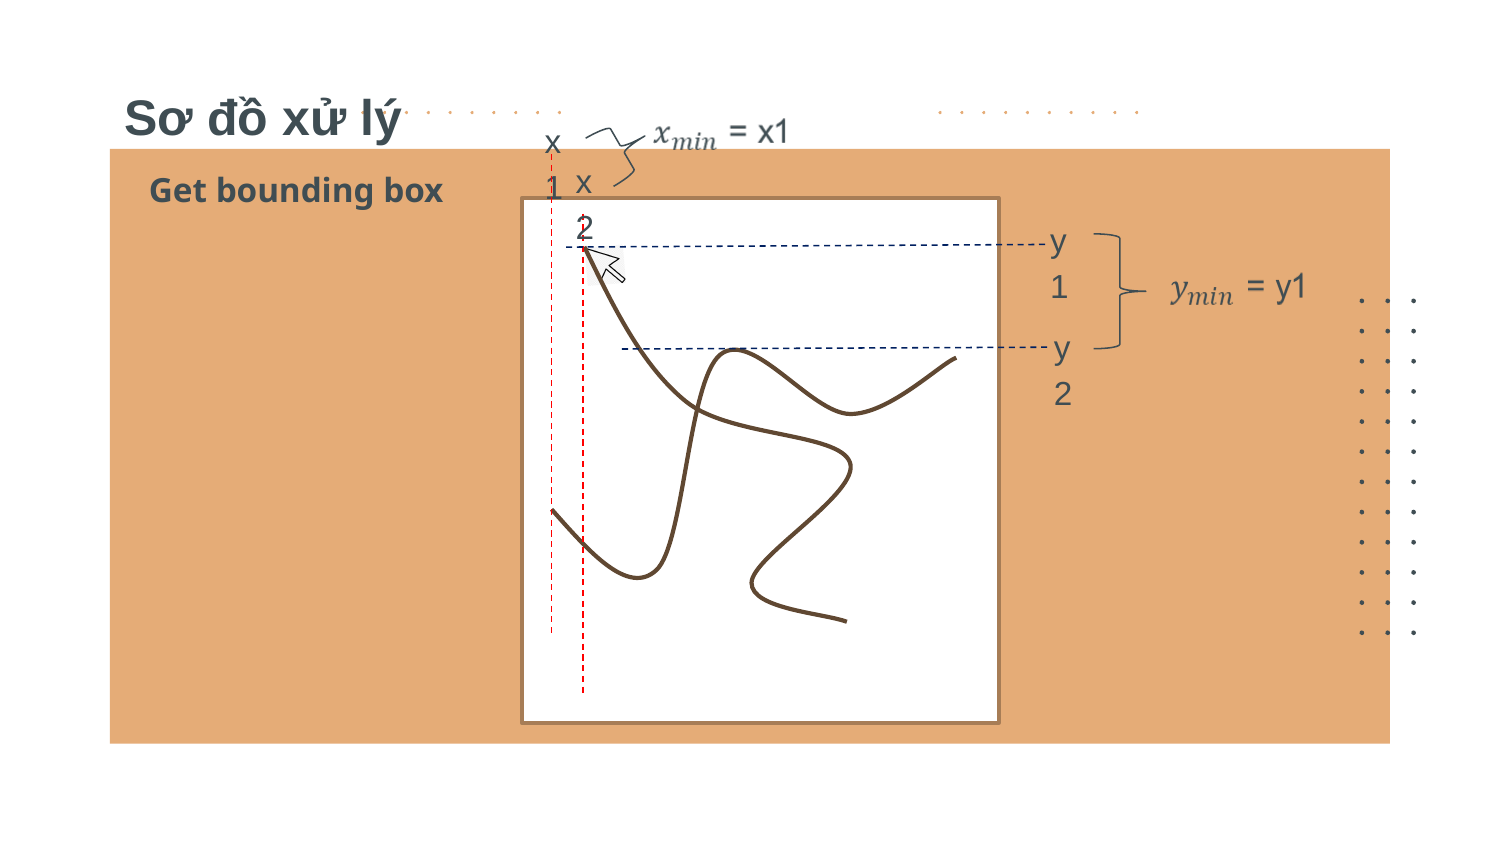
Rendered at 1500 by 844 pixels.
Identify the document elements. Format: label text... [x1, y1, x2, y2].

text_box [1093, 233, 1146, 349]
text_box [587, 359, 954, 578]
text_box [646, 359, 697, 409]
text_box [565, 244, 1048, 248]
text_box x1 [529, 99, 595, 169]
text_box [1358, 298, 1417, 636]
text_box [607, 293, 654, 345]
text_box Sơ đồ xử lý [109, 92, 638, 161]
text_box [521, 198, 999, 723]
text_box y1 [1035, 198, 1101, 268]
text_box [638, 92, 966, 162]
text_box [555, 499, 578, 539]
text_box y2 [1038, 305, 1104, 375]
text_box x2 [560, 138, 626, 209]
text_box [621, 346, 1048, 350]
text_box [585, 128, 638, 187]
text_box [938, 110, 1140, 115]
picture [585, 248, 626, 286]
text_box Get bounding box [133, 147, 529, 217]
text_box [109, 148, 1390, 744]
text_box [360, 110, 562, 115]
text_box [1155, 246, 1482, 317]
text_box [723, 430, 851, 622]
